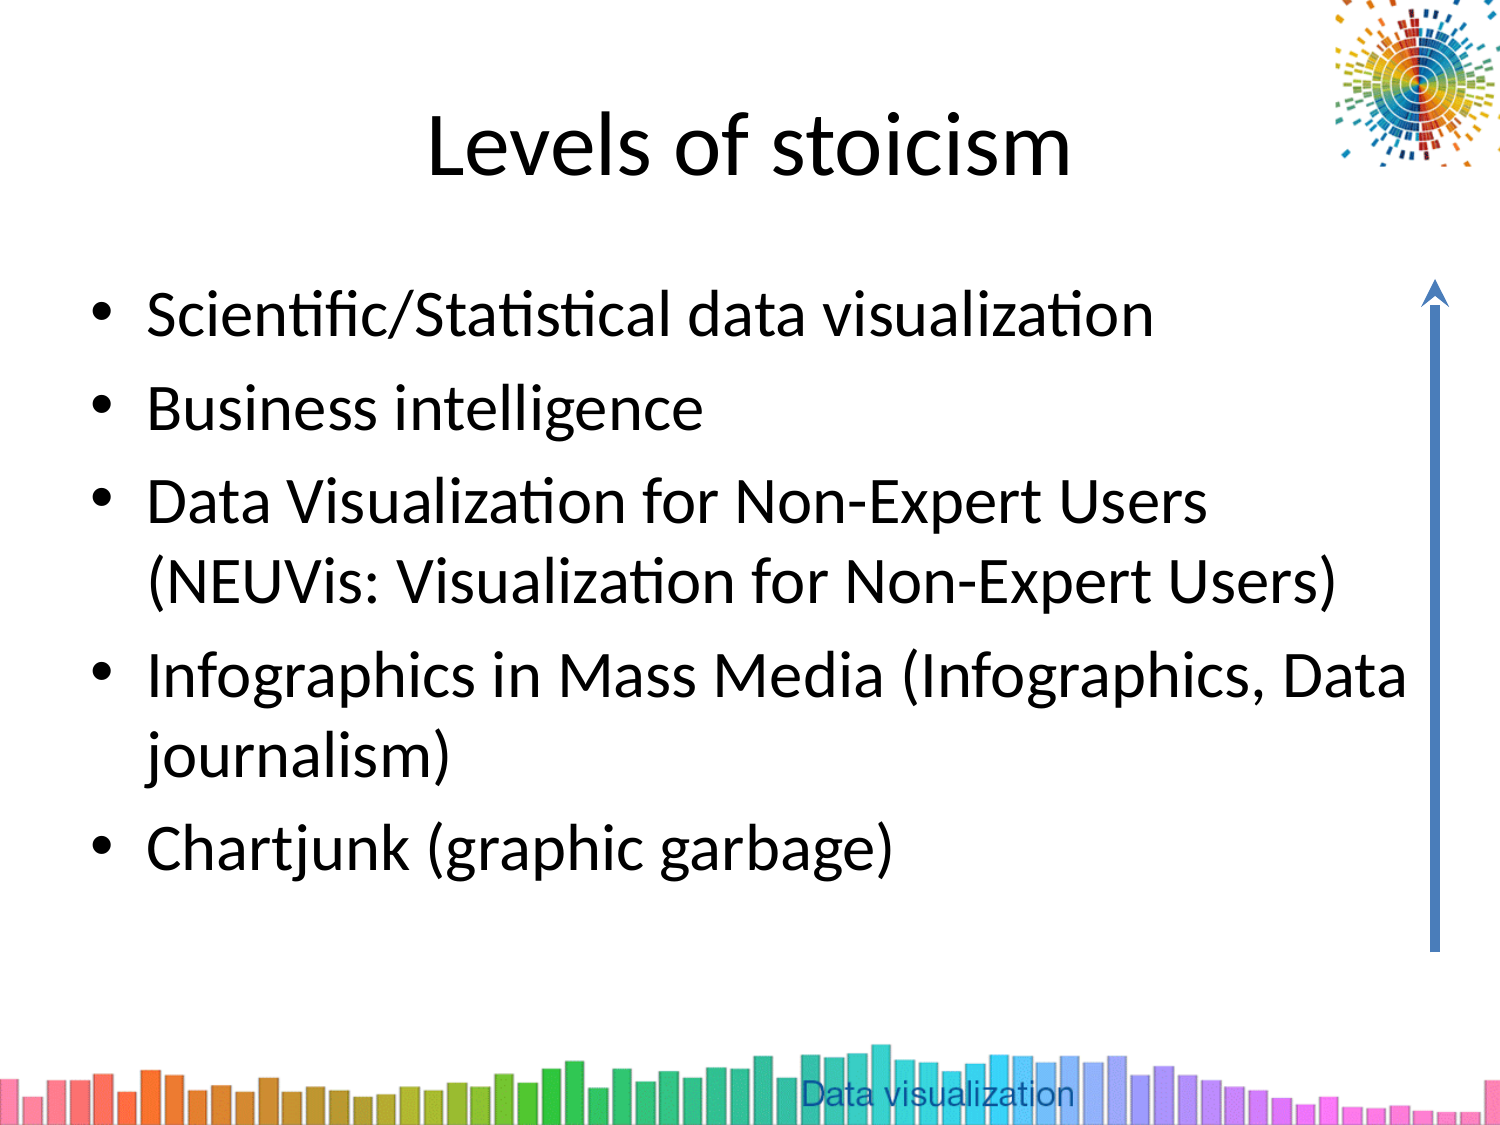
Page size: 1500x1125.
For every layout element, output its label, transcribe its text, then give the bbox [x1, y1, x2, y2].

title Levels of stoicism [75, 45, 1425, 233]
picture [0, 0, 1500, 1125]
list Scientific/Statistical data visualization Business intelligence Data Visualization for Non-Expert Users (NEUVis: Visualization for Non-Expert Users) Infographics in Mass Media (Infographics, Data journalism) Chartjunk (graphic garbage) [75, 262, 1425, 1005]
